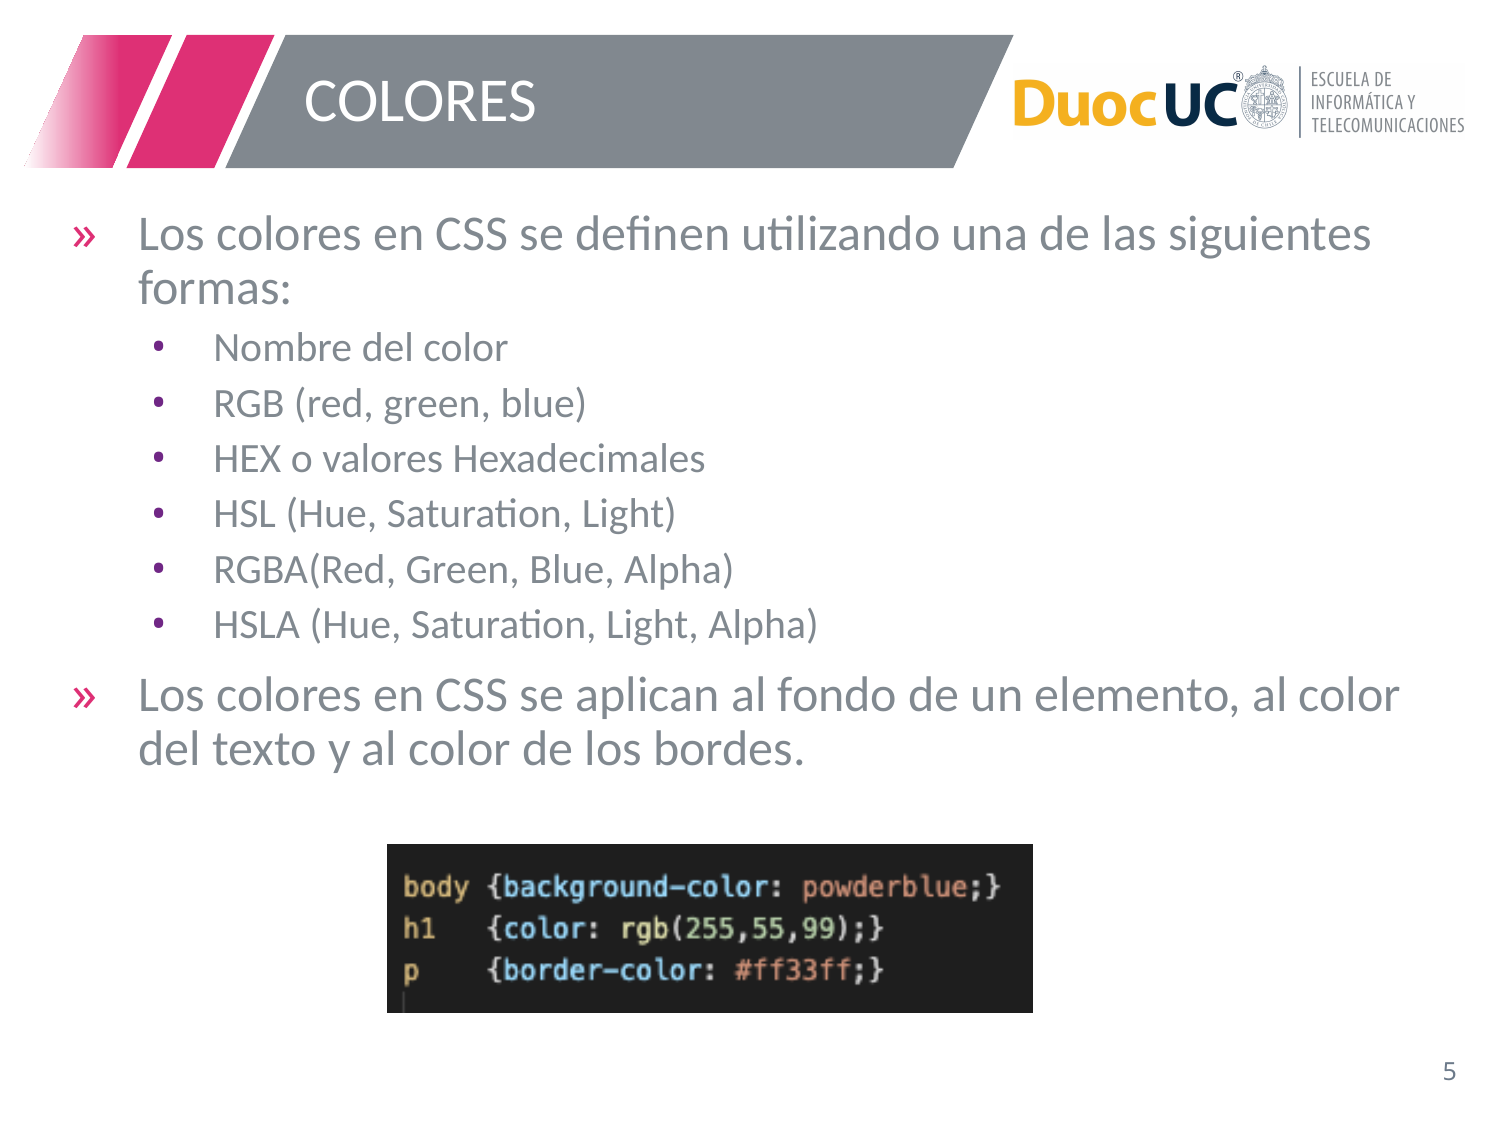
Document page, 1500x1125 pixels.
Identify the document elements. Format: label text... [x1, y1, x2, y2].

picture [386, 844, 1033, 1013]
picture [1013, 63, 1465, 140]
list Los colores en CSS se definen utilizando una de las siguientes formas: Nombre del color RGB (red, green, blue) HEX o valores Hexadecimales HSL (Hue, Saturation, Light) RGBA(Red, Green, Blue, Alpha) HSLA (Hue, Saturation, Light, Alpha) Los colores en CSS se aplican al fondo de un elemento, al color del texto y al color de los bordes. [48, 199, 1452, 1043]
title COLORES [289, 34, 993, 169]
